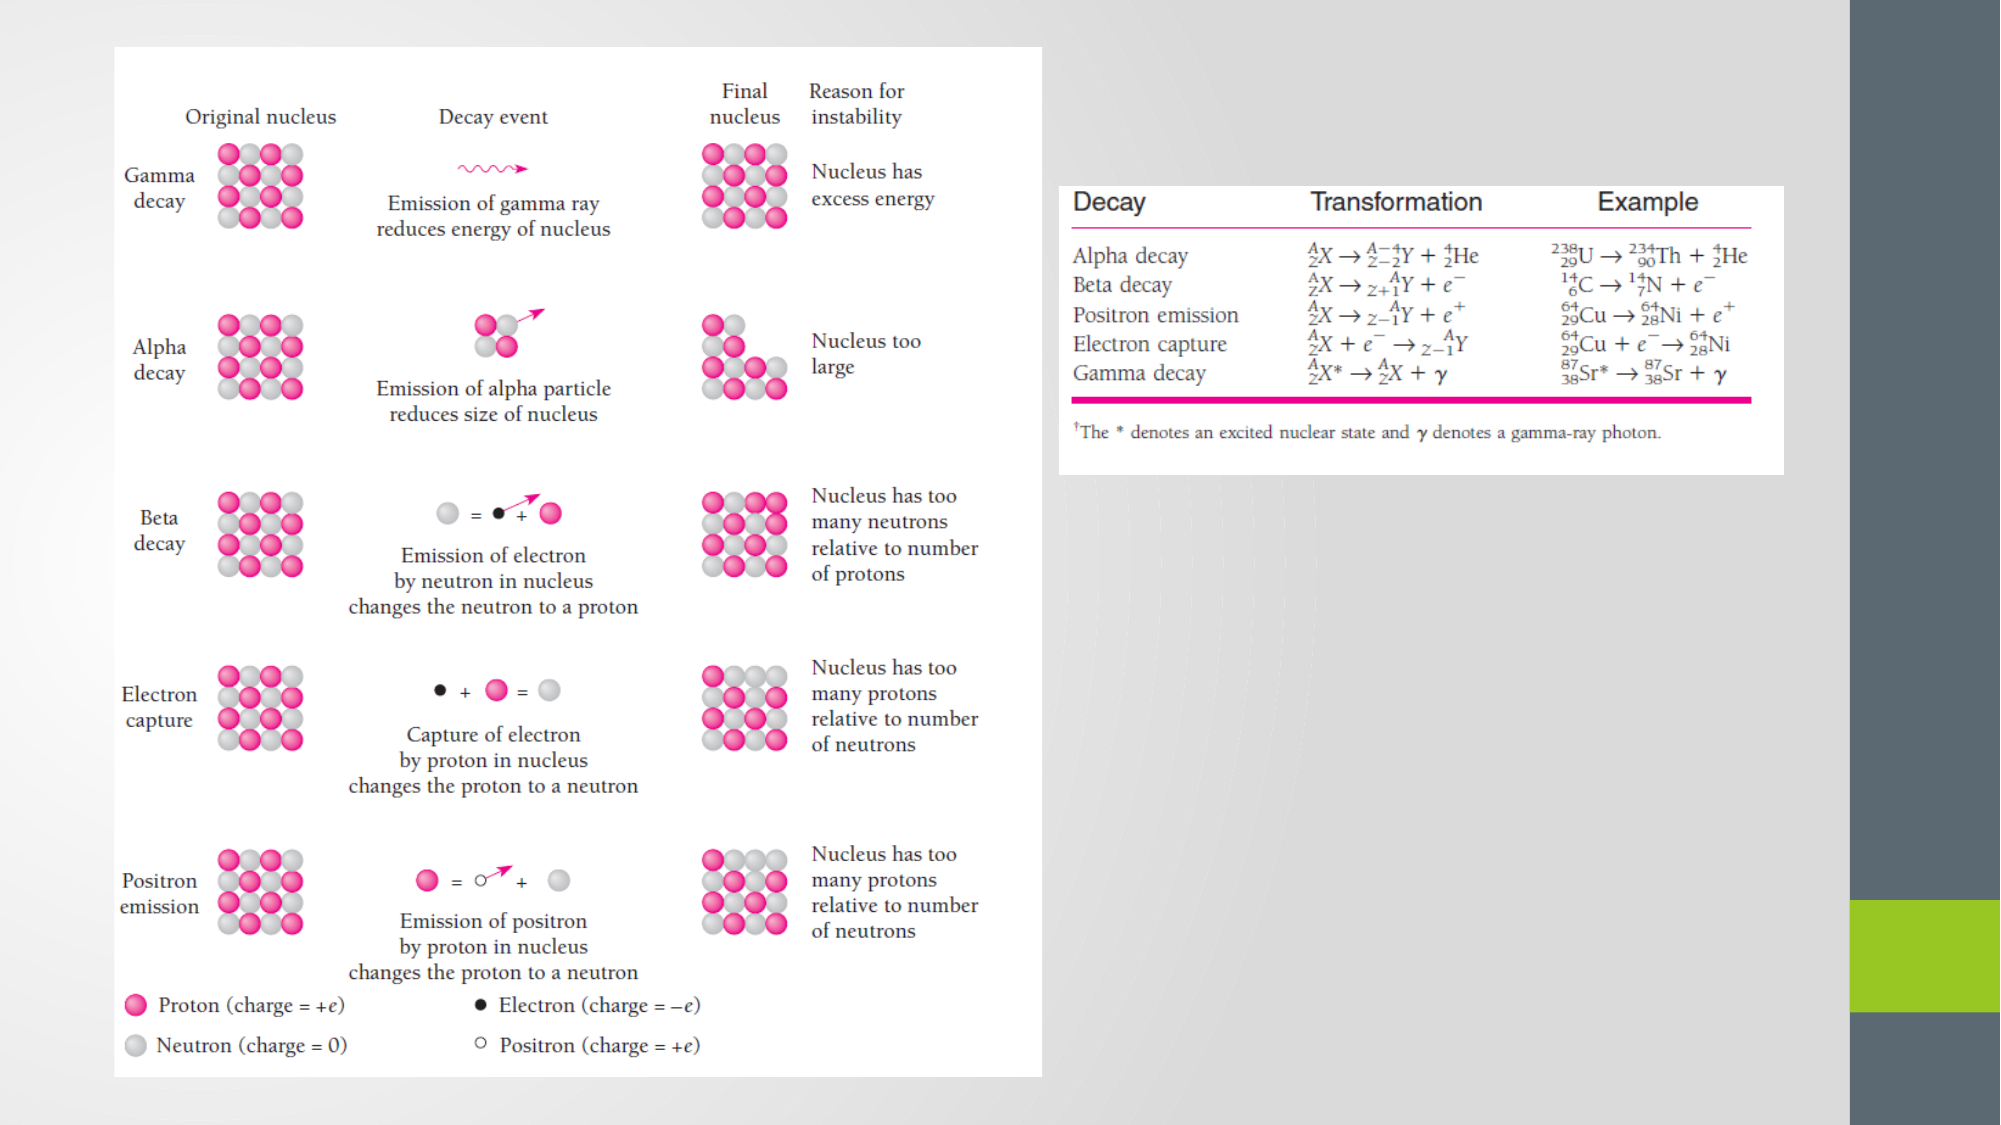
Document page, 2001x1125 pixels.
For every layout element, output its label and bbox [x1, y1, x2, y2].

picture [1058, 186, 1785, 476]
picture [113, 47, 1043, 1077]
